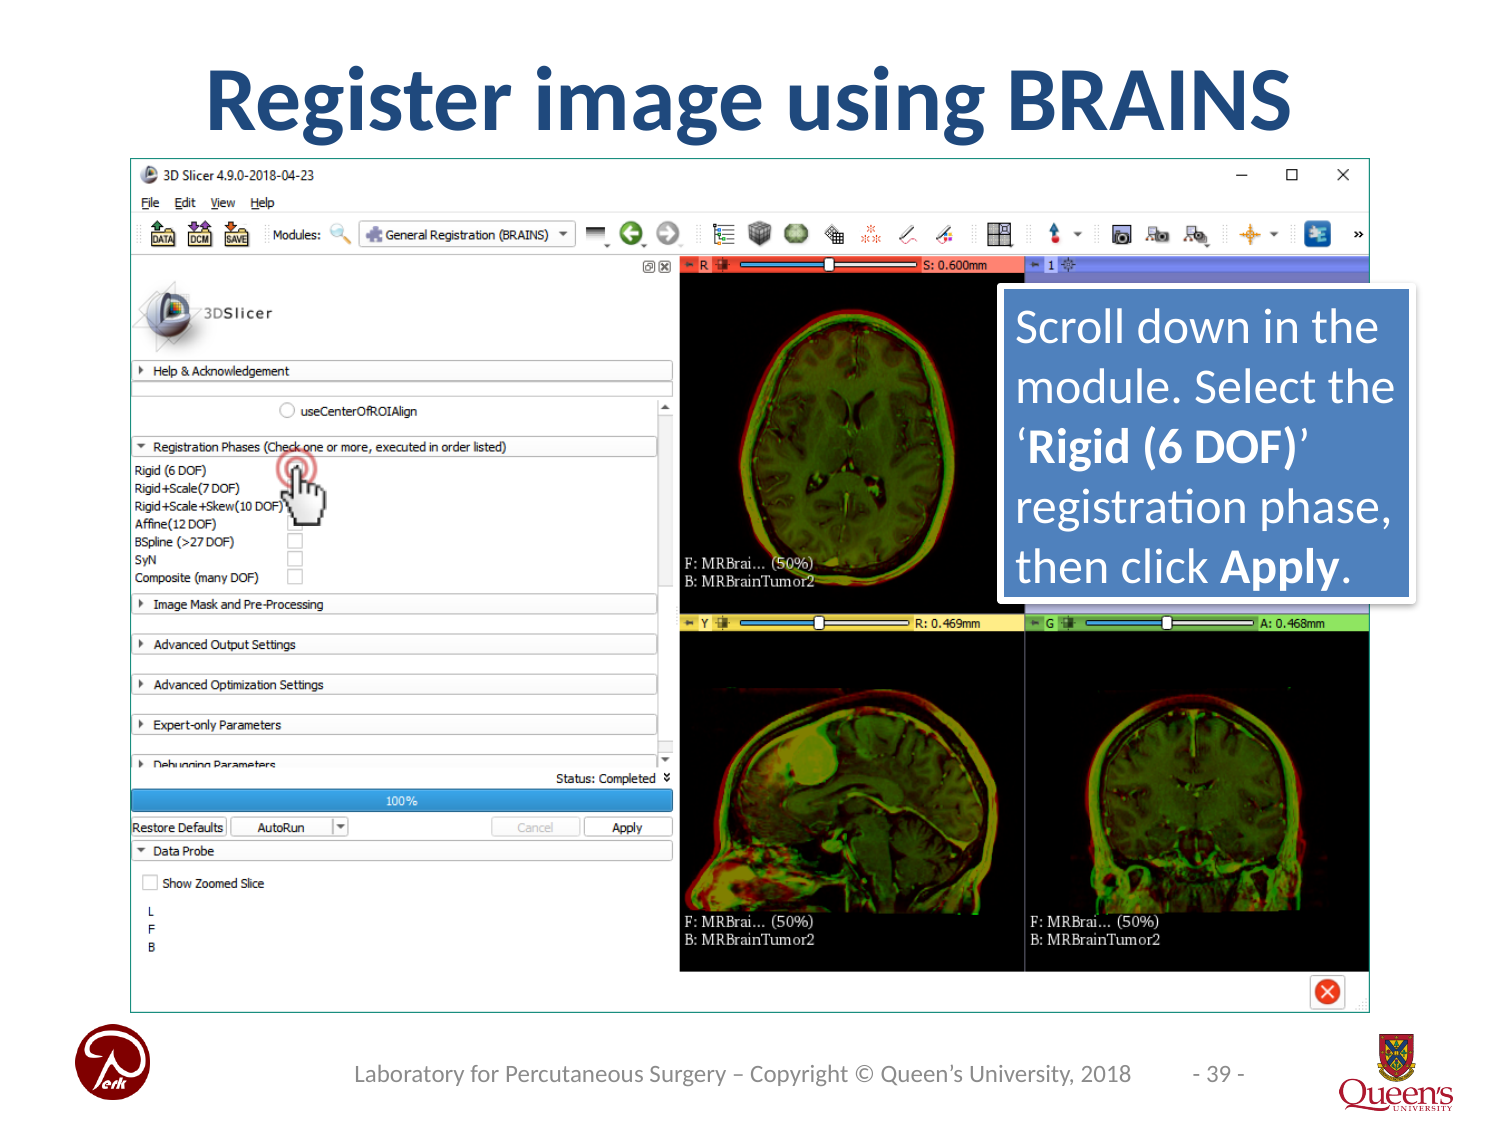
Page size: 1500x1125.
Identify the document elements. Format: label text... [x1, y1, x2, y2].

text_box Scroll down in the module. Select the ‘Rigid (6 DOF)’ registration phase, then click Apply. [1376, 283, 1416, 604]
picture [129, 158, 1370, 1013]
slide_number - 39 - [1175, 1042, 1263, 1103]
footer Laboratory for Percutaneous Surgery – Copyright © Queen’s University, 2018 [312, 1042, 1175, 1103]
picture [1339, 1034, 1453, 1111]
title Register image using BRAINS [74, 0, 1426, 188]
picture [75, 1024, 150, 1100]
